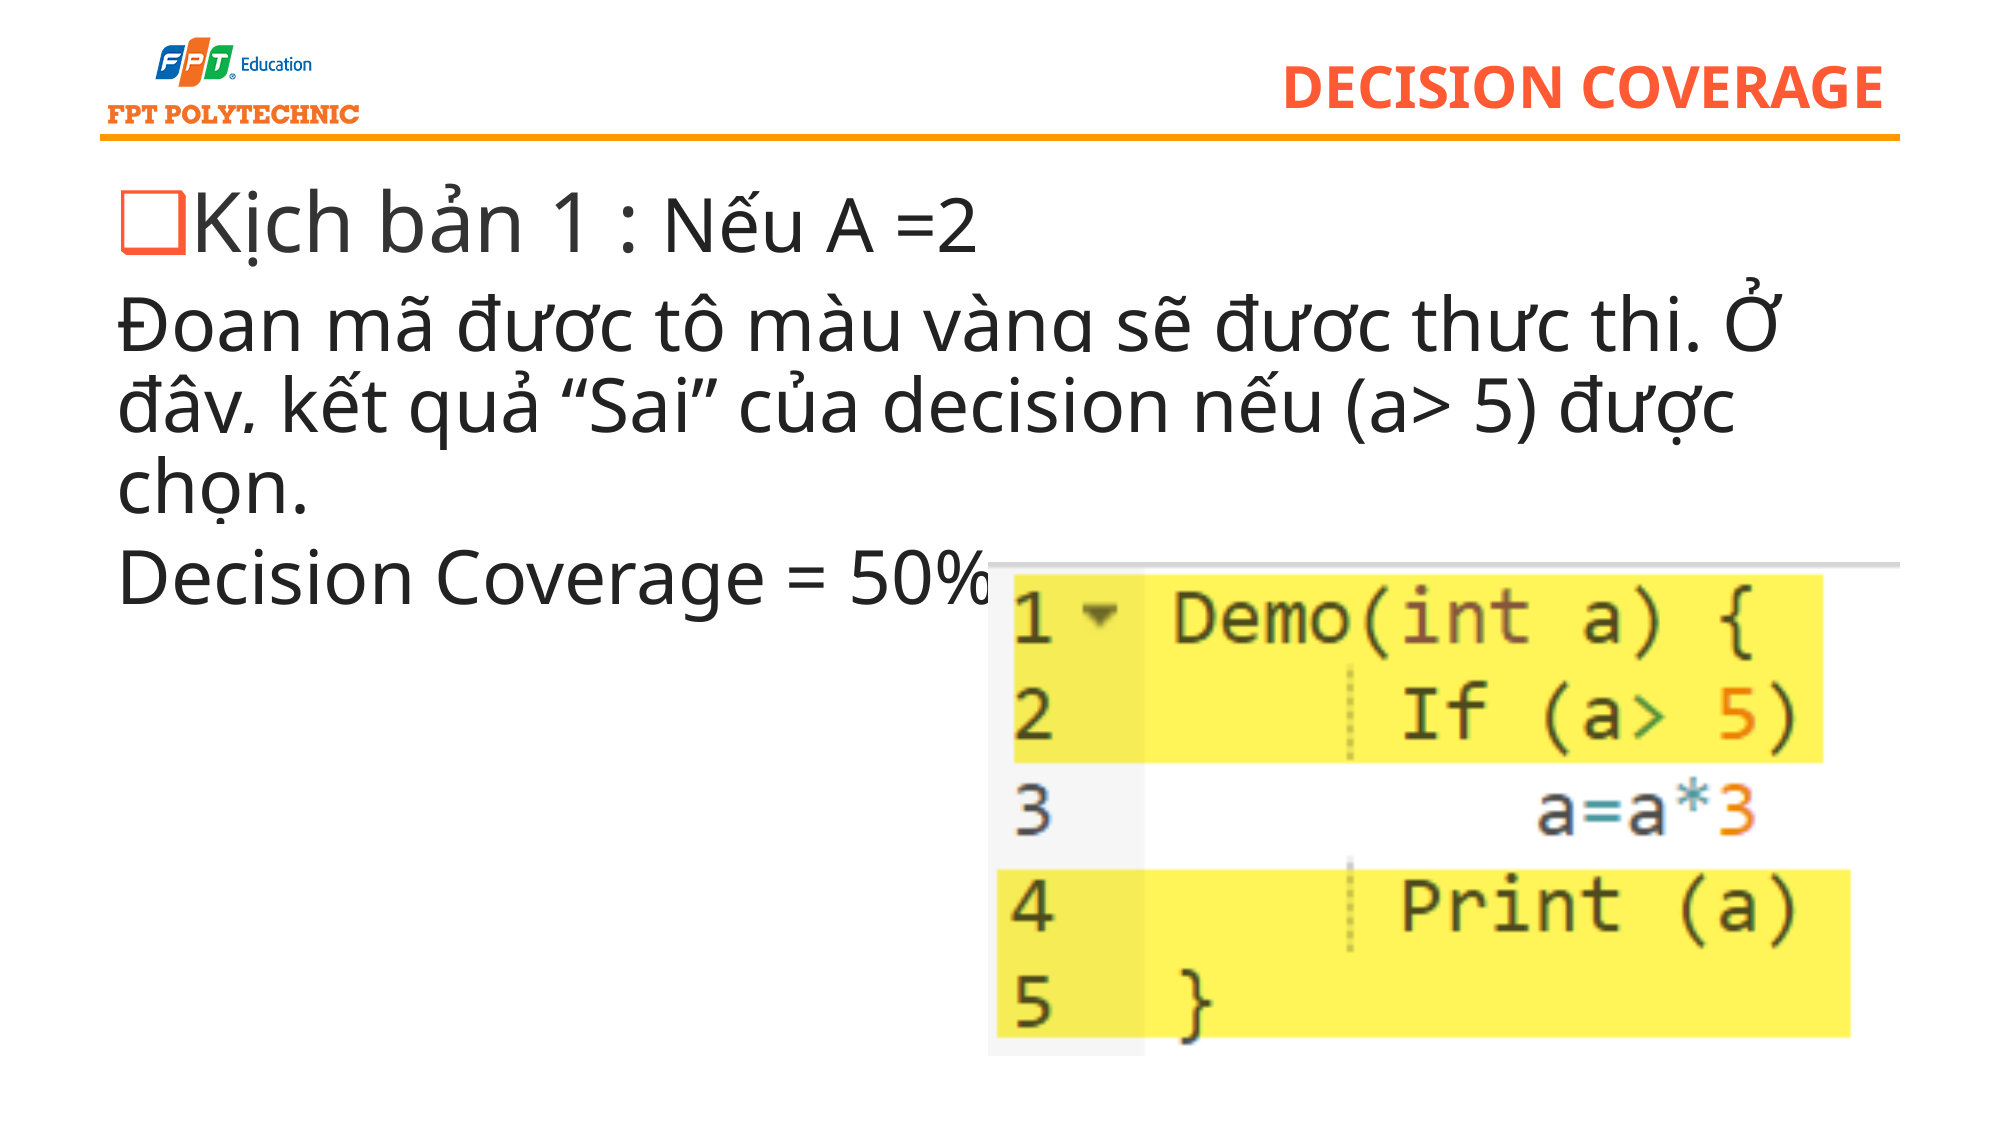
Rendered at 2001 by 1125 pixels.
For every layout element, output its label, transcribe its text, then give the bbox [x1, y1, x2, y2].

text_box Kịch bản 1 : Nếu A =2 [101, 153, 1900, 284]
picture [99, 135, 367, 143]
text_box Đoạn mã được tô màu vàng sẽ được thực thi. Ở đây, kết quả “Sai” của decision nếu (a> 5) được chọn. Decision Coverage = 50% [101, 279, 1958, 1114]
picture [99, 25, 367, 134]
picture [988, 562, 1901, 1057]
title decision coverage [366, 45, 1900, 125]
